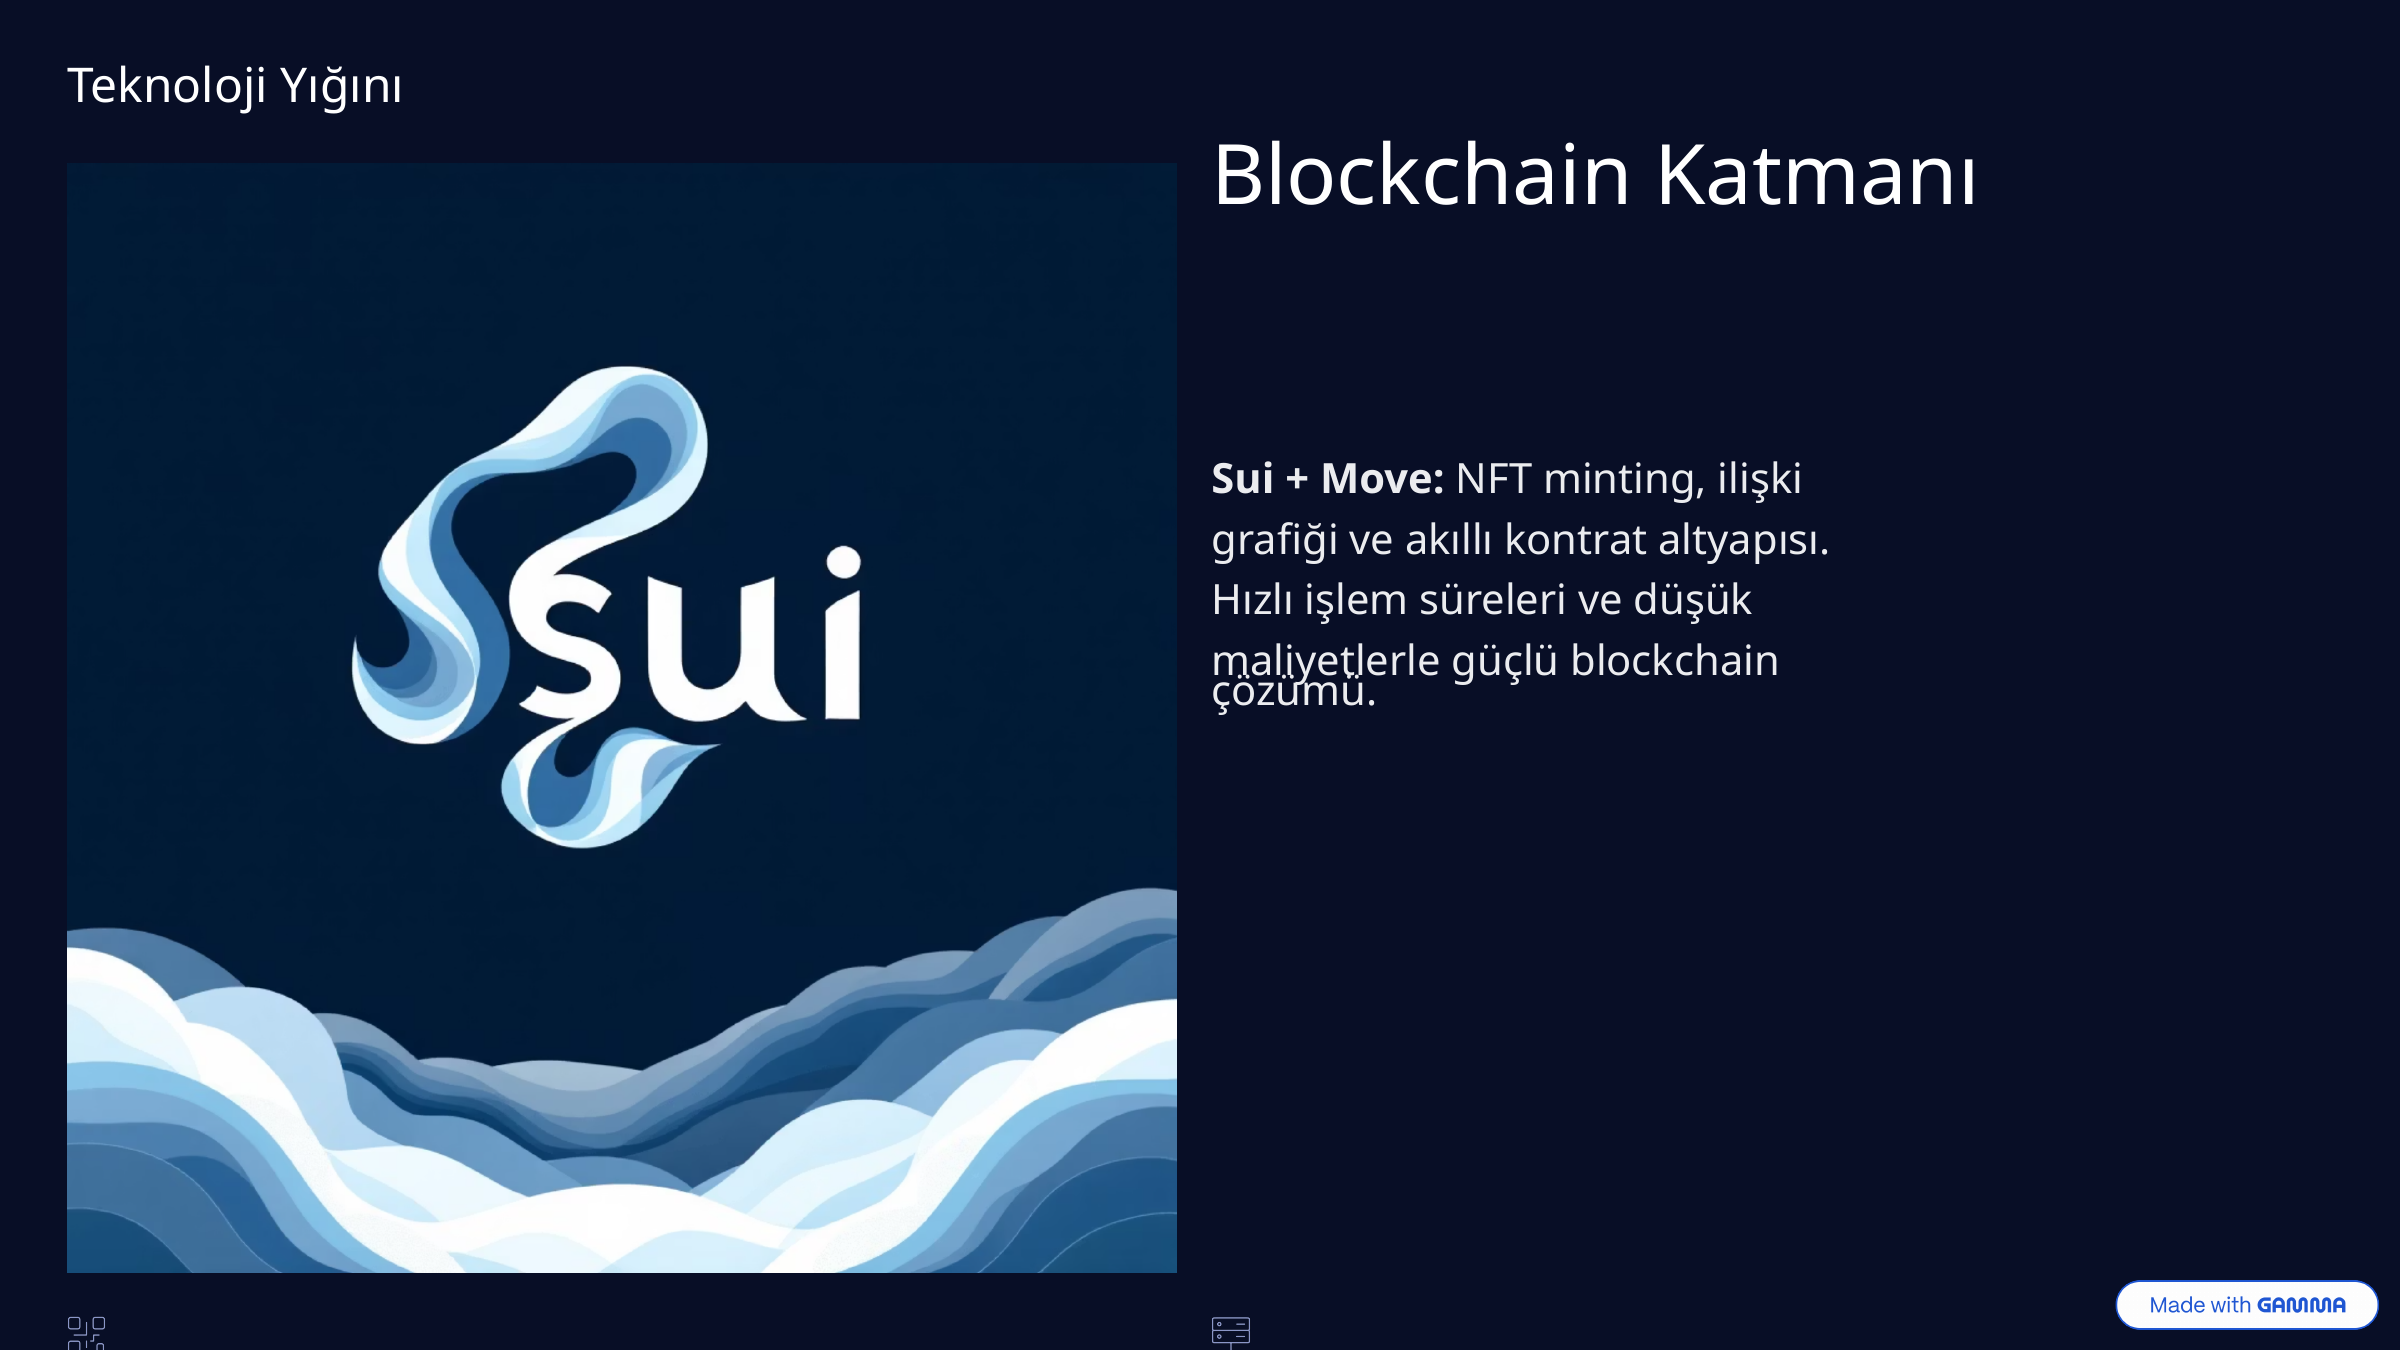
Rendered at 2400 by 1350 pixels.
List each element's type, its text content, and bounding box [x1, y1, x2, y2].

text_box Teknoloji Yığını [67, 52, 548, 113]
picture [1211, 1315, 1251, 1350]
picture [2106, 1271, 2389, 1339]
picture [67, 163, 1177, 1273]
text_box Blockchain Katmanı [1211, 185, 1751, 322]
text_box Sui + Move: NFT minting, ilişki grafiği ve akıllı kontrat altyapısı. Hızlı işlem süreleri ve düşük maliyetlerle güçlü blockchain çözümü. [1211, 471, 1865, 878]
picture [67, 1315, 106, 1350]
